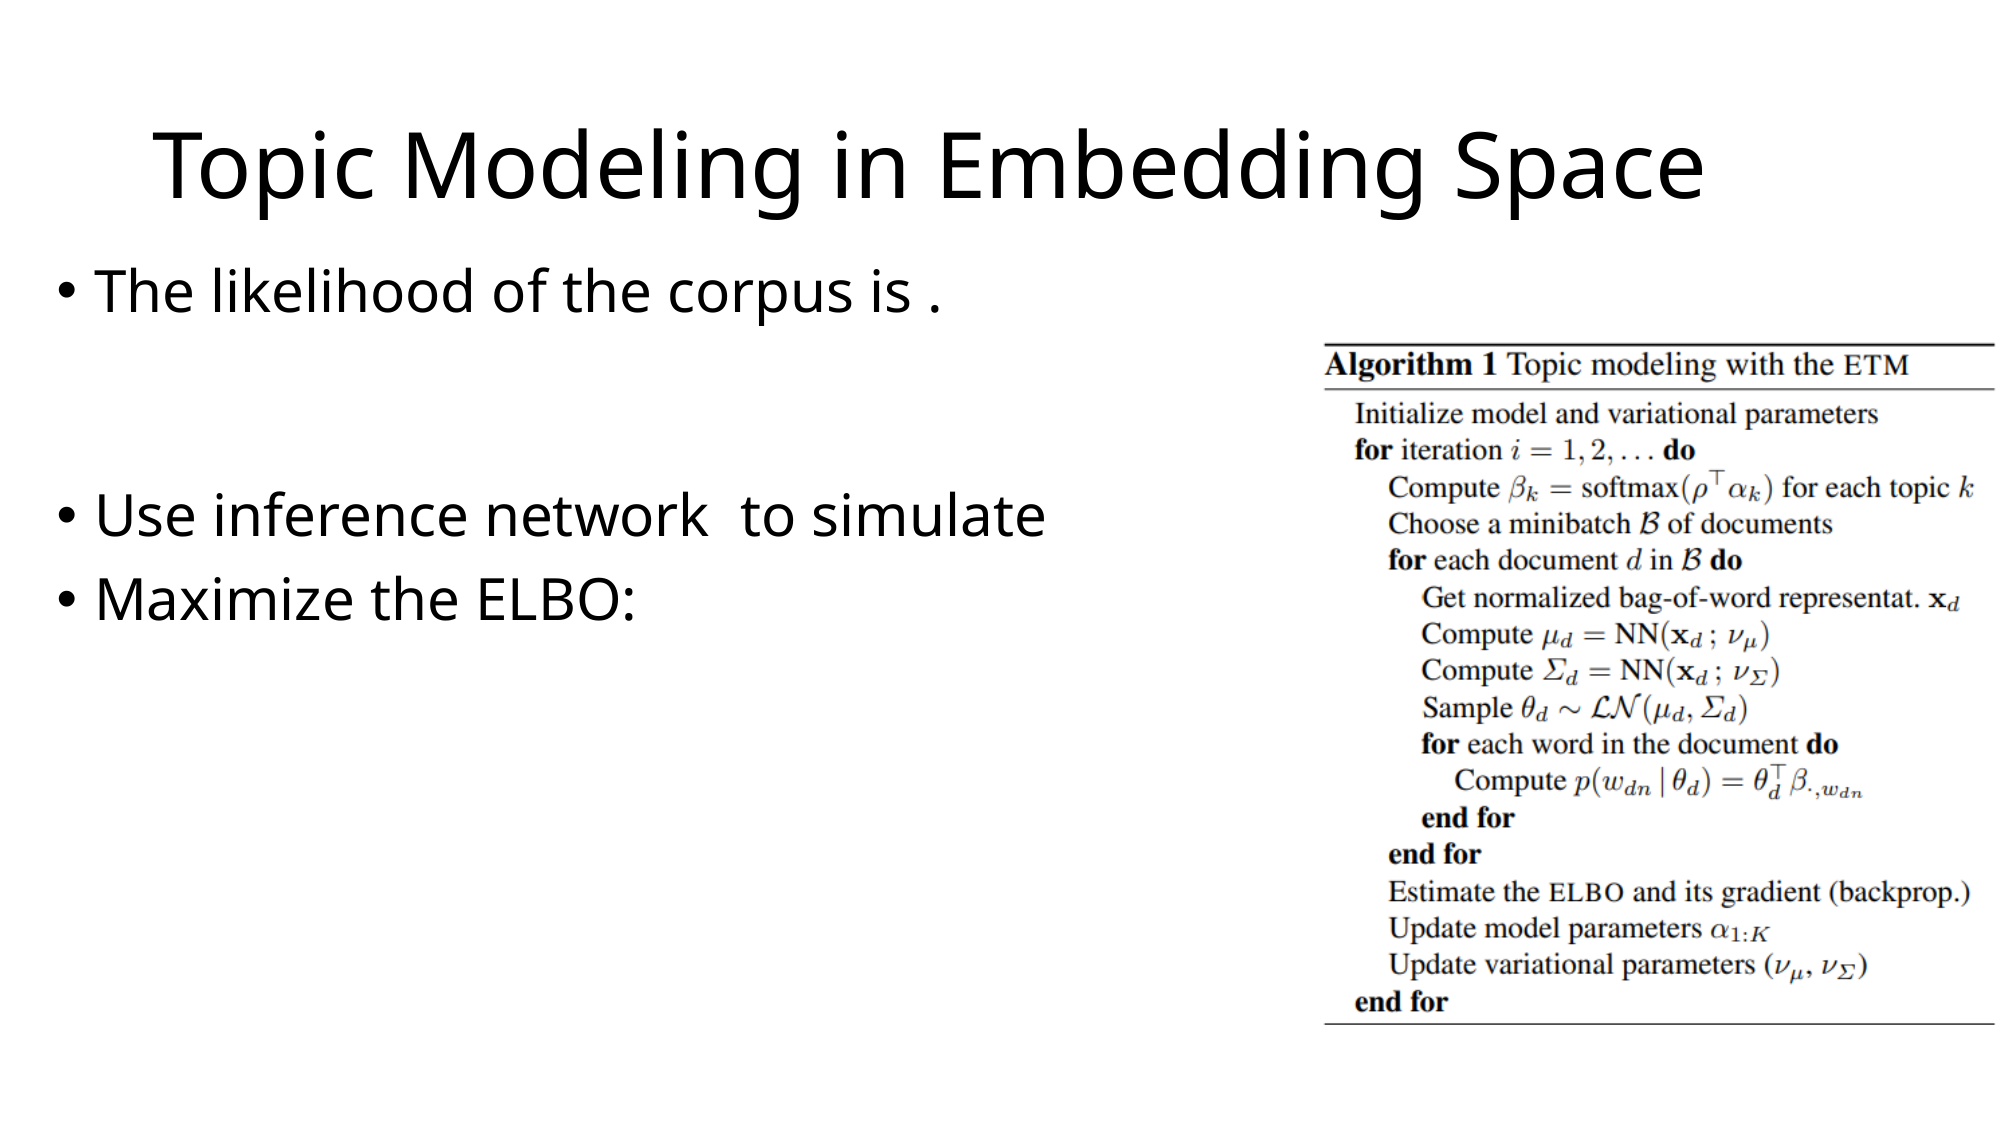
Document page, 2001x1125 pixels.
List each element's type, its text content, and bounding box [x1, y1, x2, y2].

title Topic Modeling in Embedding Space [137, 59, 1863, 278]
picture [1317, 332, 2000, 1033]
